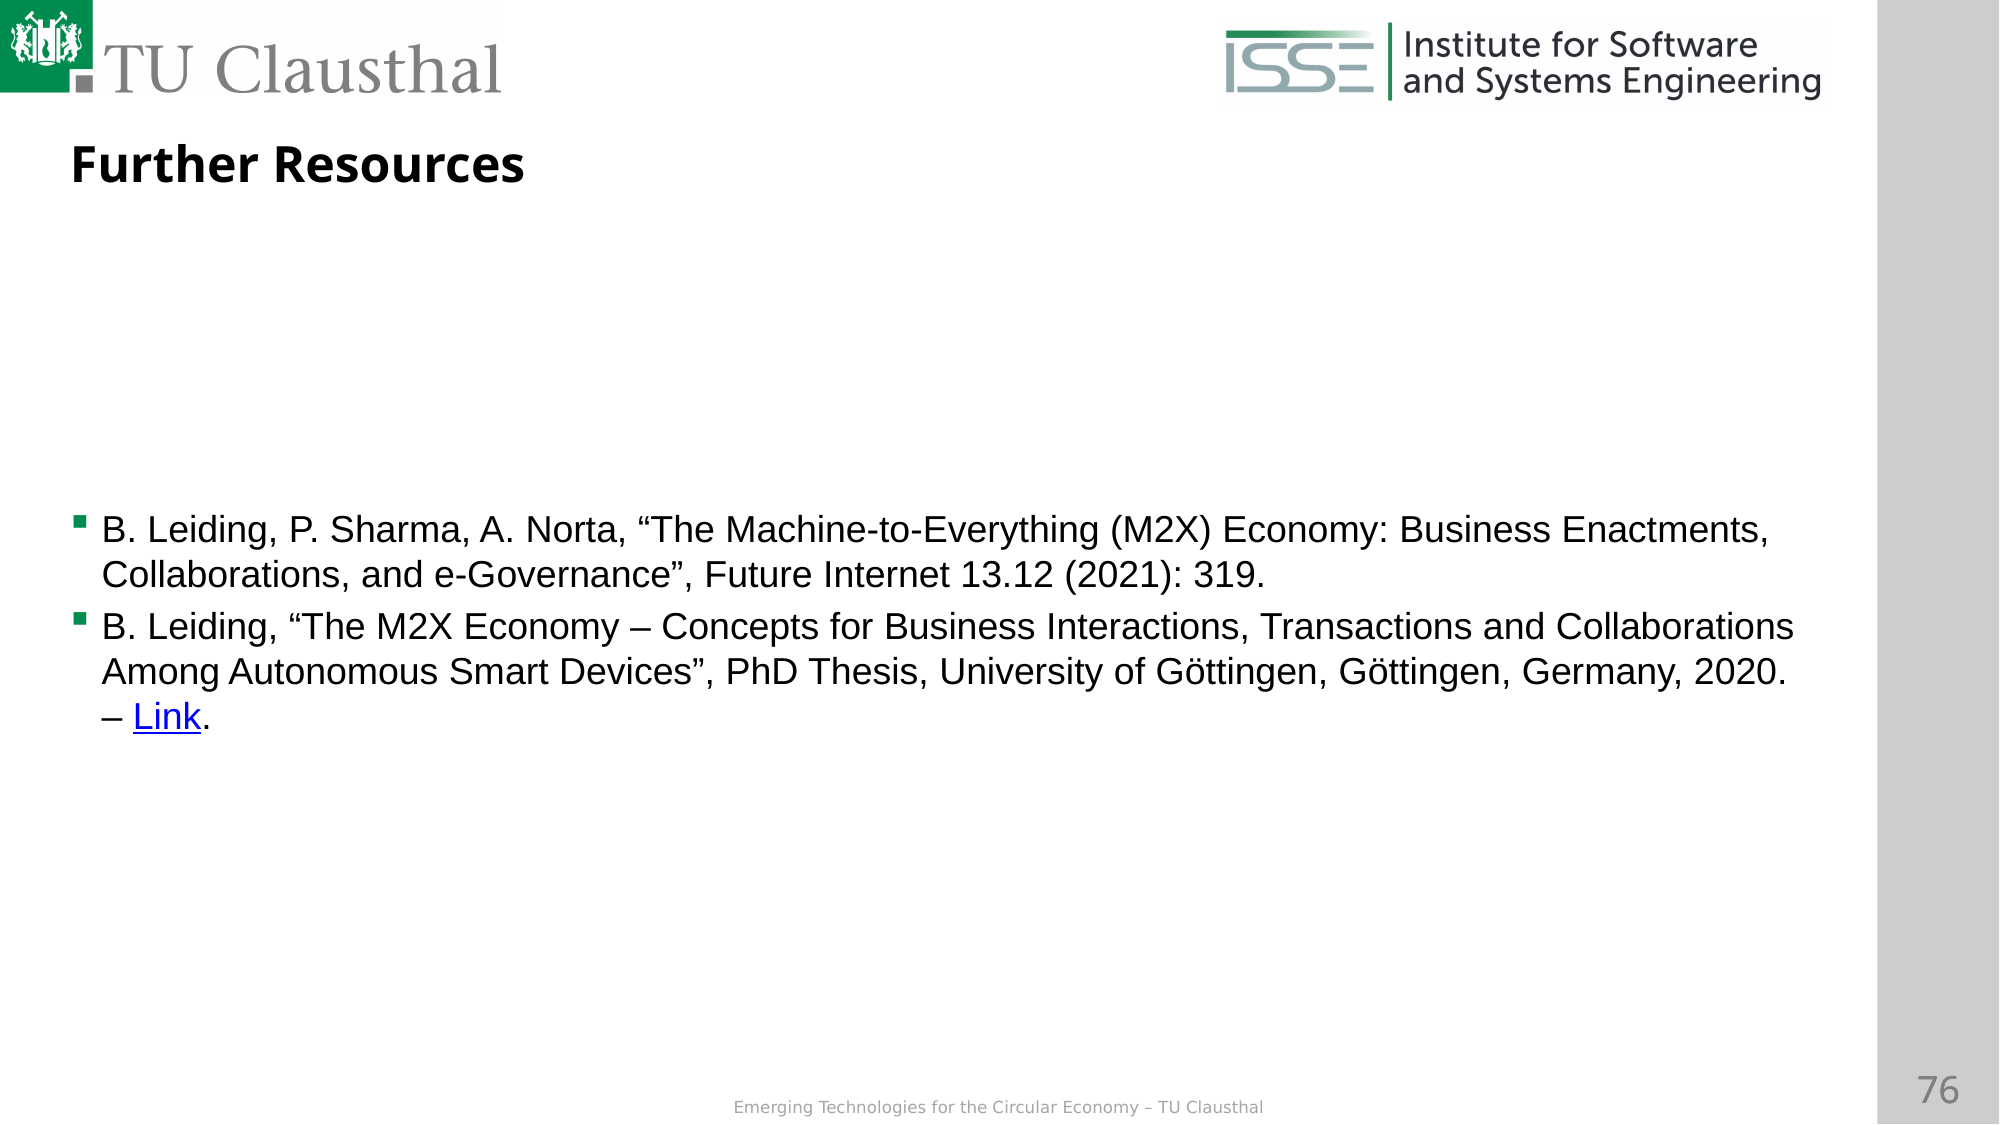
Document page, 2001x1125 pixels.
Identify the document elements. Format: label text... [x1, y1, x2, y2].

text_box Further Resources [54, 125, 1818, 207]
picture [0, 0, 501, 93]
text_box B. Leiding, P. Sharma, A. Norta, “The Machine-to-Everything (M2X) Economy: Business Enactments, Collaborations, and e-Governance”, Future Internet 13.12 (2021): 319. B. Leiding, “The M2X Economy – Concepts for Business Interactions, Transactions and Collaborations Among Autonomous Smart Devices”, PhD Thesis, University of Göttingen, Göttingen, Germany, 2020. – Link. [54, 208, 1818, 1034]
picture [1218, 22, 1826, 107]
